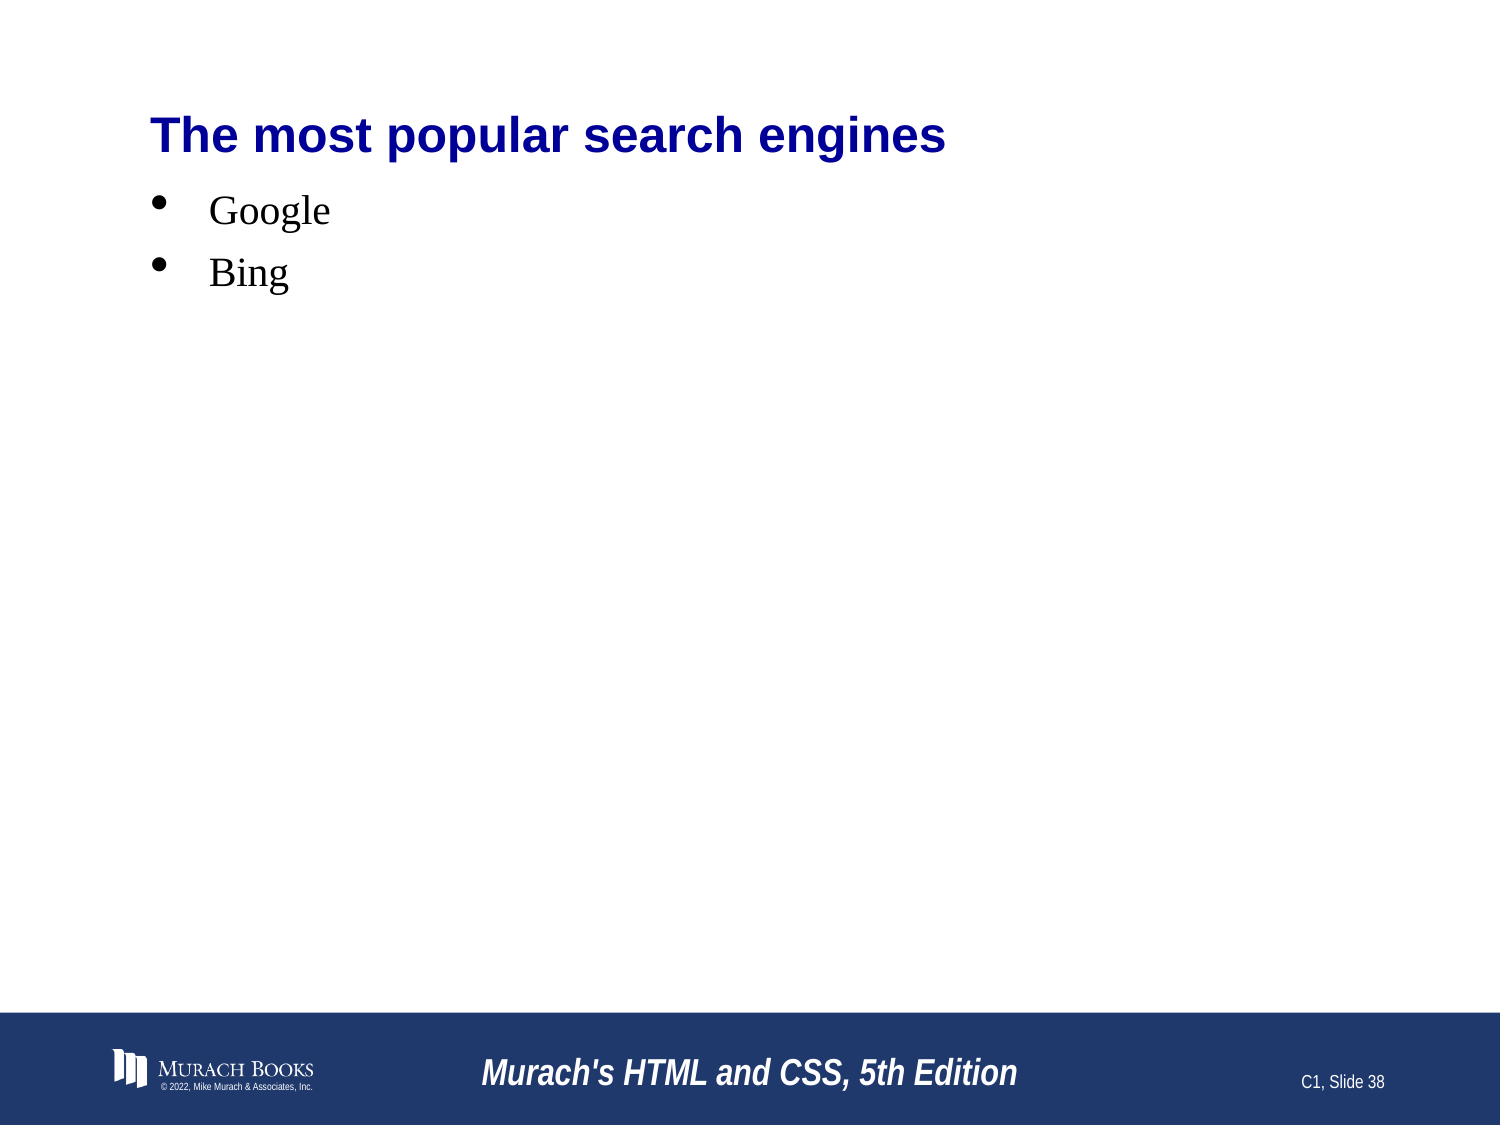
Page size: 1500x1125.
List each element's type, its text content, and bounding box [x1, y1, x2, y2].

slide_number Murach's HTML and CSS, 5th Edition [463, 1025, 1050, 1100]
slide_number C1, Slide 38 [1087, 1025, 1400, 1100]
title The most popular search engines [150, 102, 1350, 164]
list Google Bing [137, 174, 1350, 975]
footer © 2022, Mike Murach & Associates, Inc. [12, 1025, 463, 1100]
